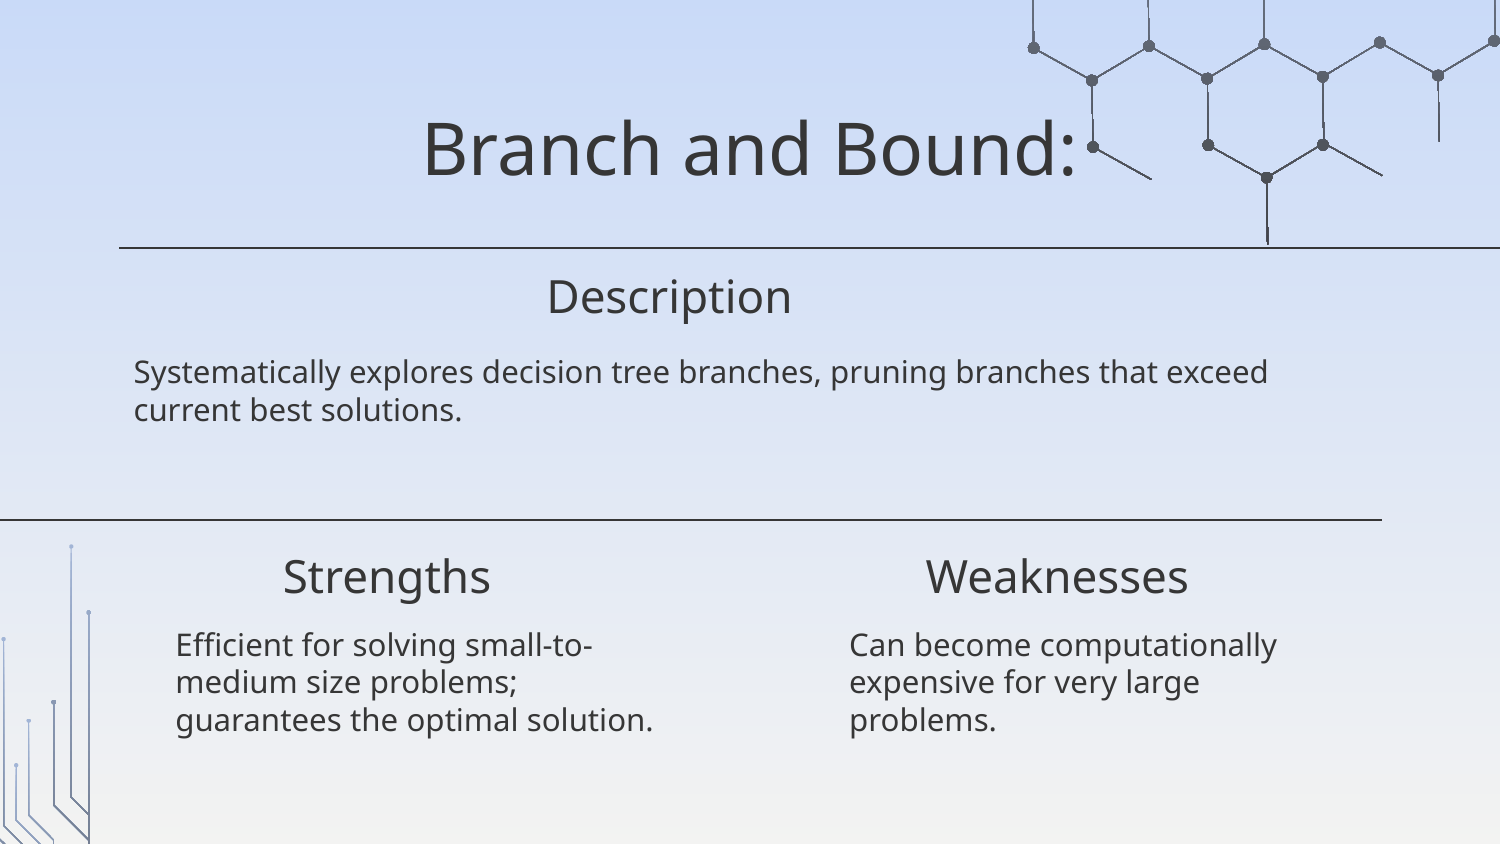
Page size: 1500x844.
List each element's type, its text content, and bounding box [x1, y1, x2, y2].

subtitle Efficient for solving small-to-medium size problems; guarantees the optimal solution. [160, 610, 702, 755]
subtitle Systematically explores decision tree branches, pruning branches that exceed current best solutions. [118, 337, 1332, 482]
subtitle Description [531, 260, 920, 338]
subtitle Can become computationally expensive for very large problems. [834, 610, 1332, 755]
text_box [971, 0, 1500, 217]
title Branch and Bound: [118, 87, 966, 183]
subtitle Weaknesses [816, 541, 1205, 618]
subtitle Strengths [118, 541, 507, 618]
